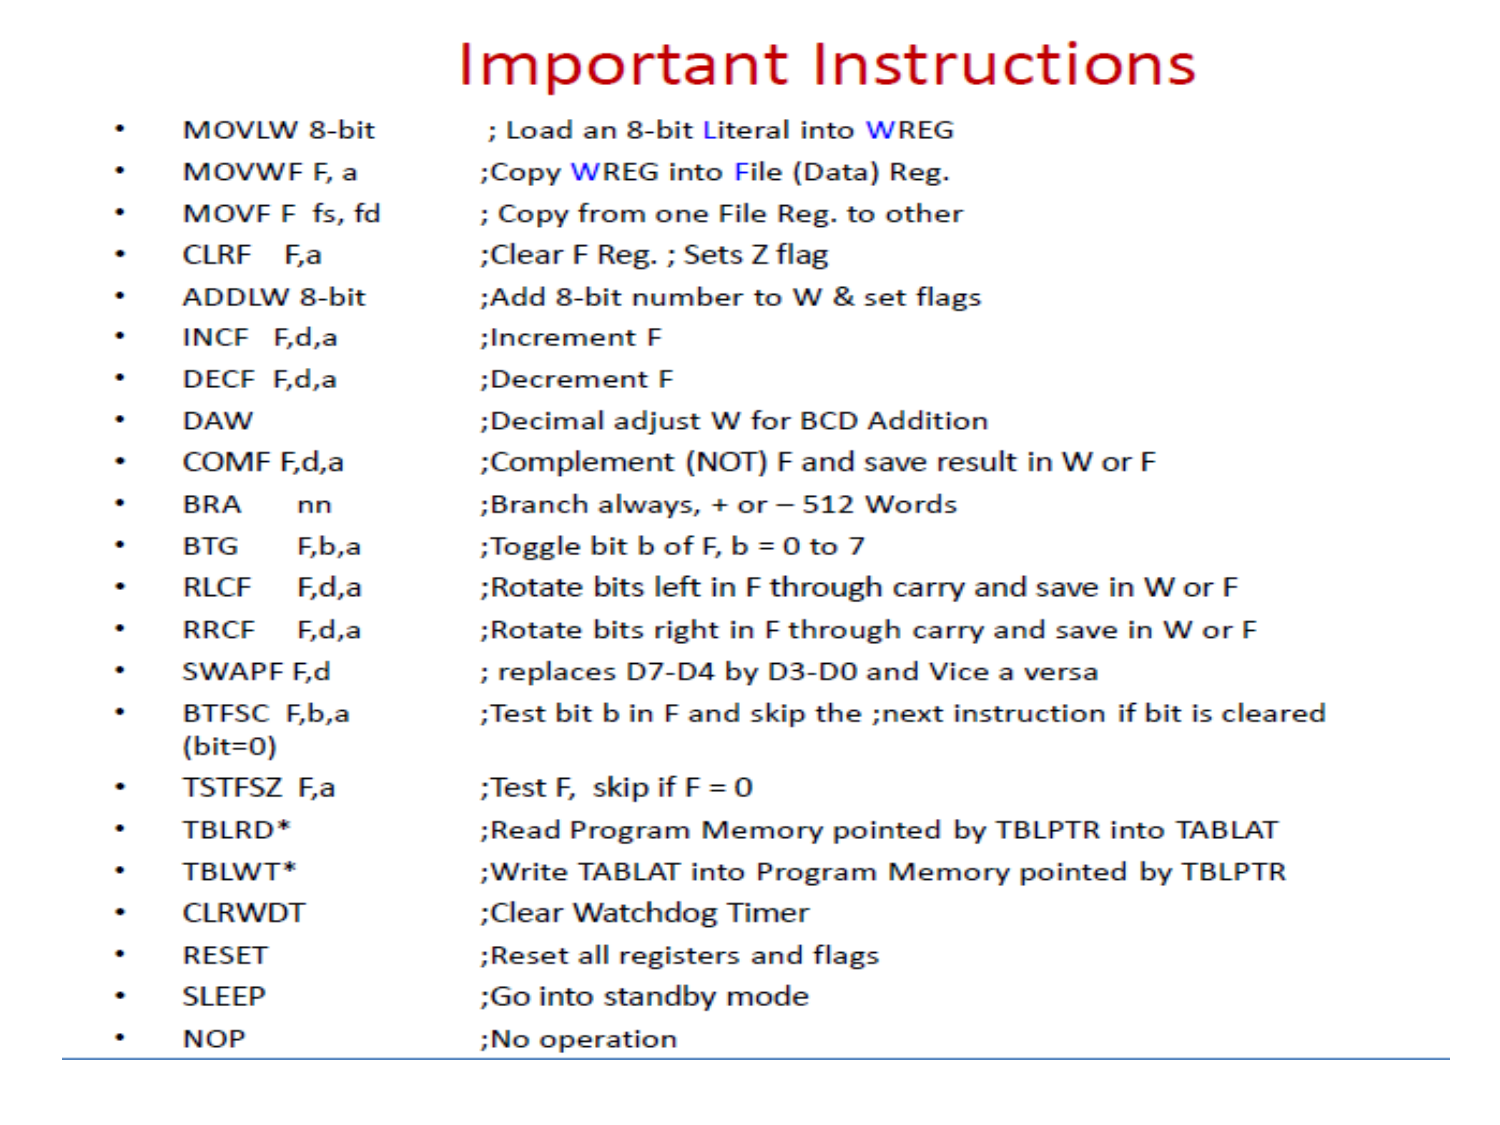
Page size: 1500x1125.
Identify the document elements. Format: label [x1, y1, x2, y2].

picture [62, 24, 1451, 1060]
